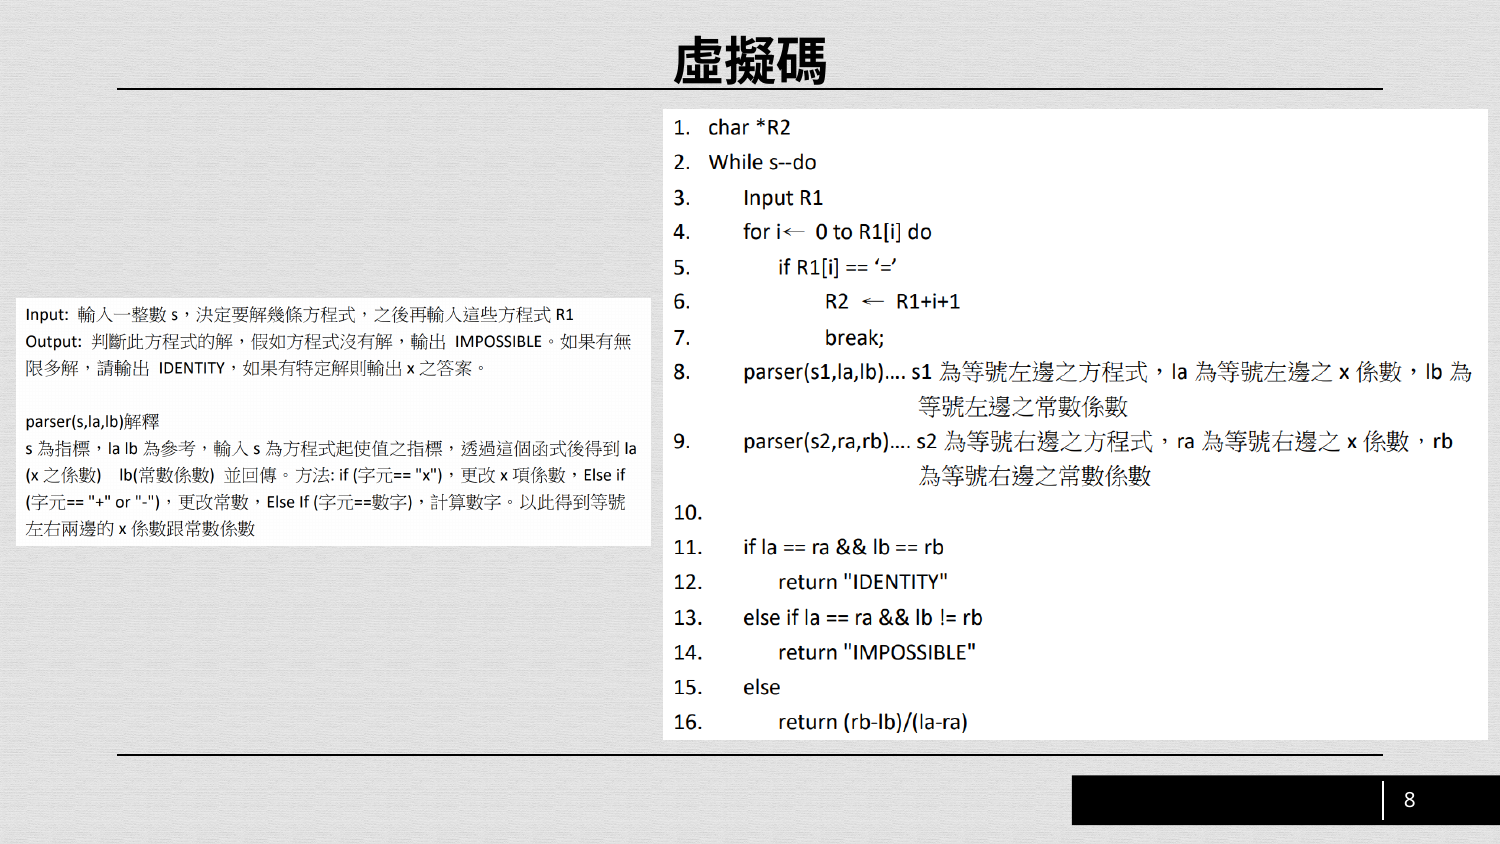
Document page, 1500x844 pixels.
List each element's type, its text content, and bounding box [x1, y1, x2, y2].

text_box 虛擬碼 [533, 13, 967, 106]
picture [0, 0, 1500, 844]
